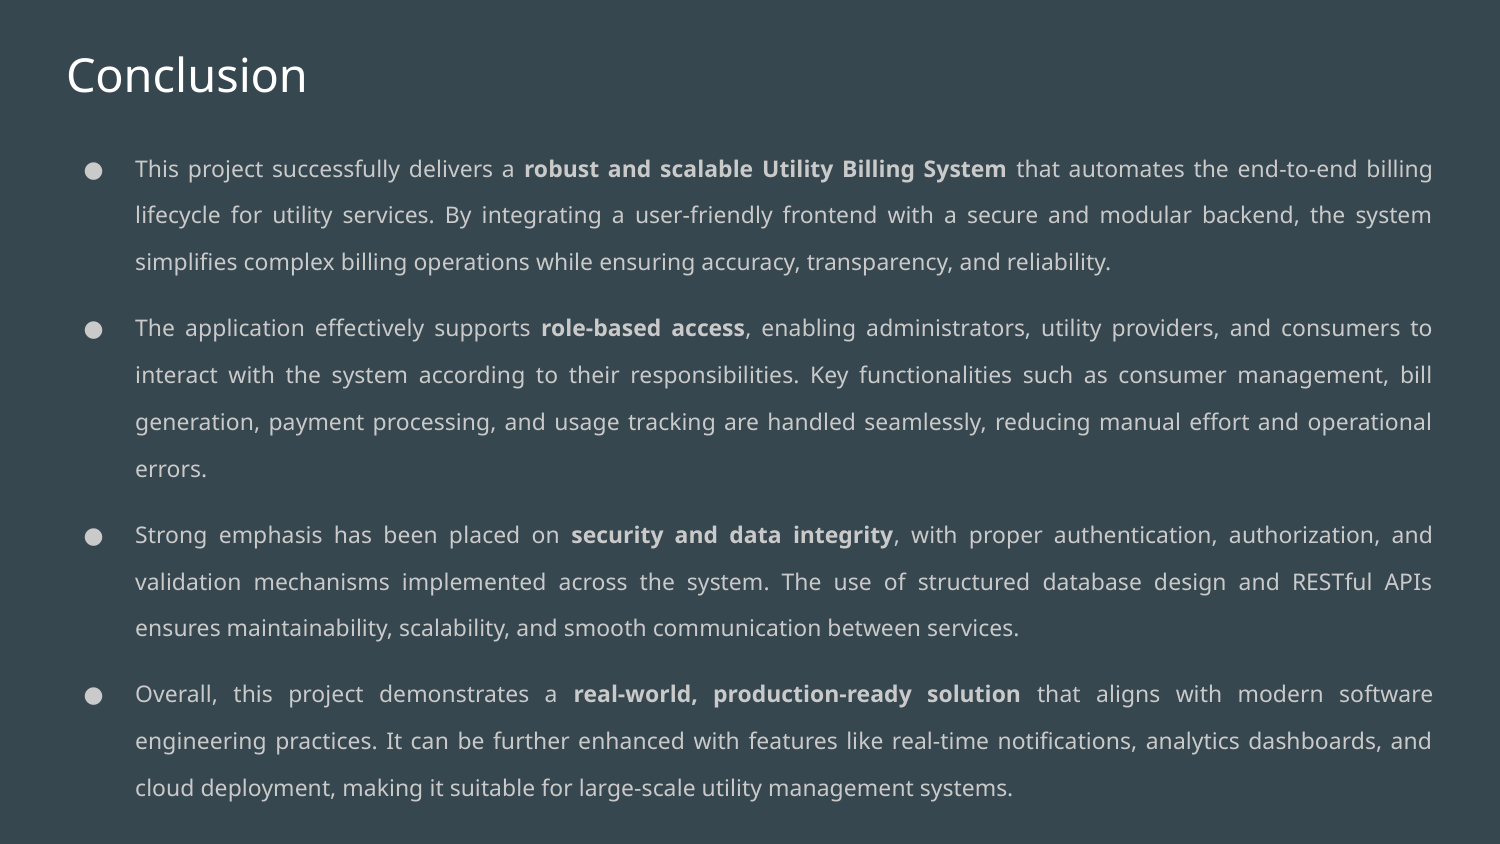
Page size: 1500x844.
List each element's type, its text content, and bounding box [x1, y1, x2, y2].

title Conclusion [51, 27, 1449, 121]
list This project successfully delivers a robust and scalable Utility Billing System that automates the end-to-end billing lifecycle for utility services. By integrating a user-friendly frontend with a secure and modular backend, the system simplifies complex billing operations while ensuring accuracy, transparency, and reliability. The application effectively supports role-based access, enabling administrators, utility providers, and consumers to interact with the system according to their responsibilities. Key functionalities such as consumer management, bill generation, payment processing, and usage tracking are handled seamlessly, reducing manual effort and operational errors. Strong emphasis has been placed on security and data integrity, with proper authentication, authorization, and validation mechanisms implemented across the system. The use of structured database design and RESTful APIs ensures maintainability, scalability, and smooth communication between services. Overall, this project demonstrates a real-world, production-ready solution that aligns with modern software engineering practices. It can be further enhanced with features like real-time notifications, analytics dashboards, and cloud deployment, making it suitable for large-scale utility management systems. [51, 121, 1449, 822]
